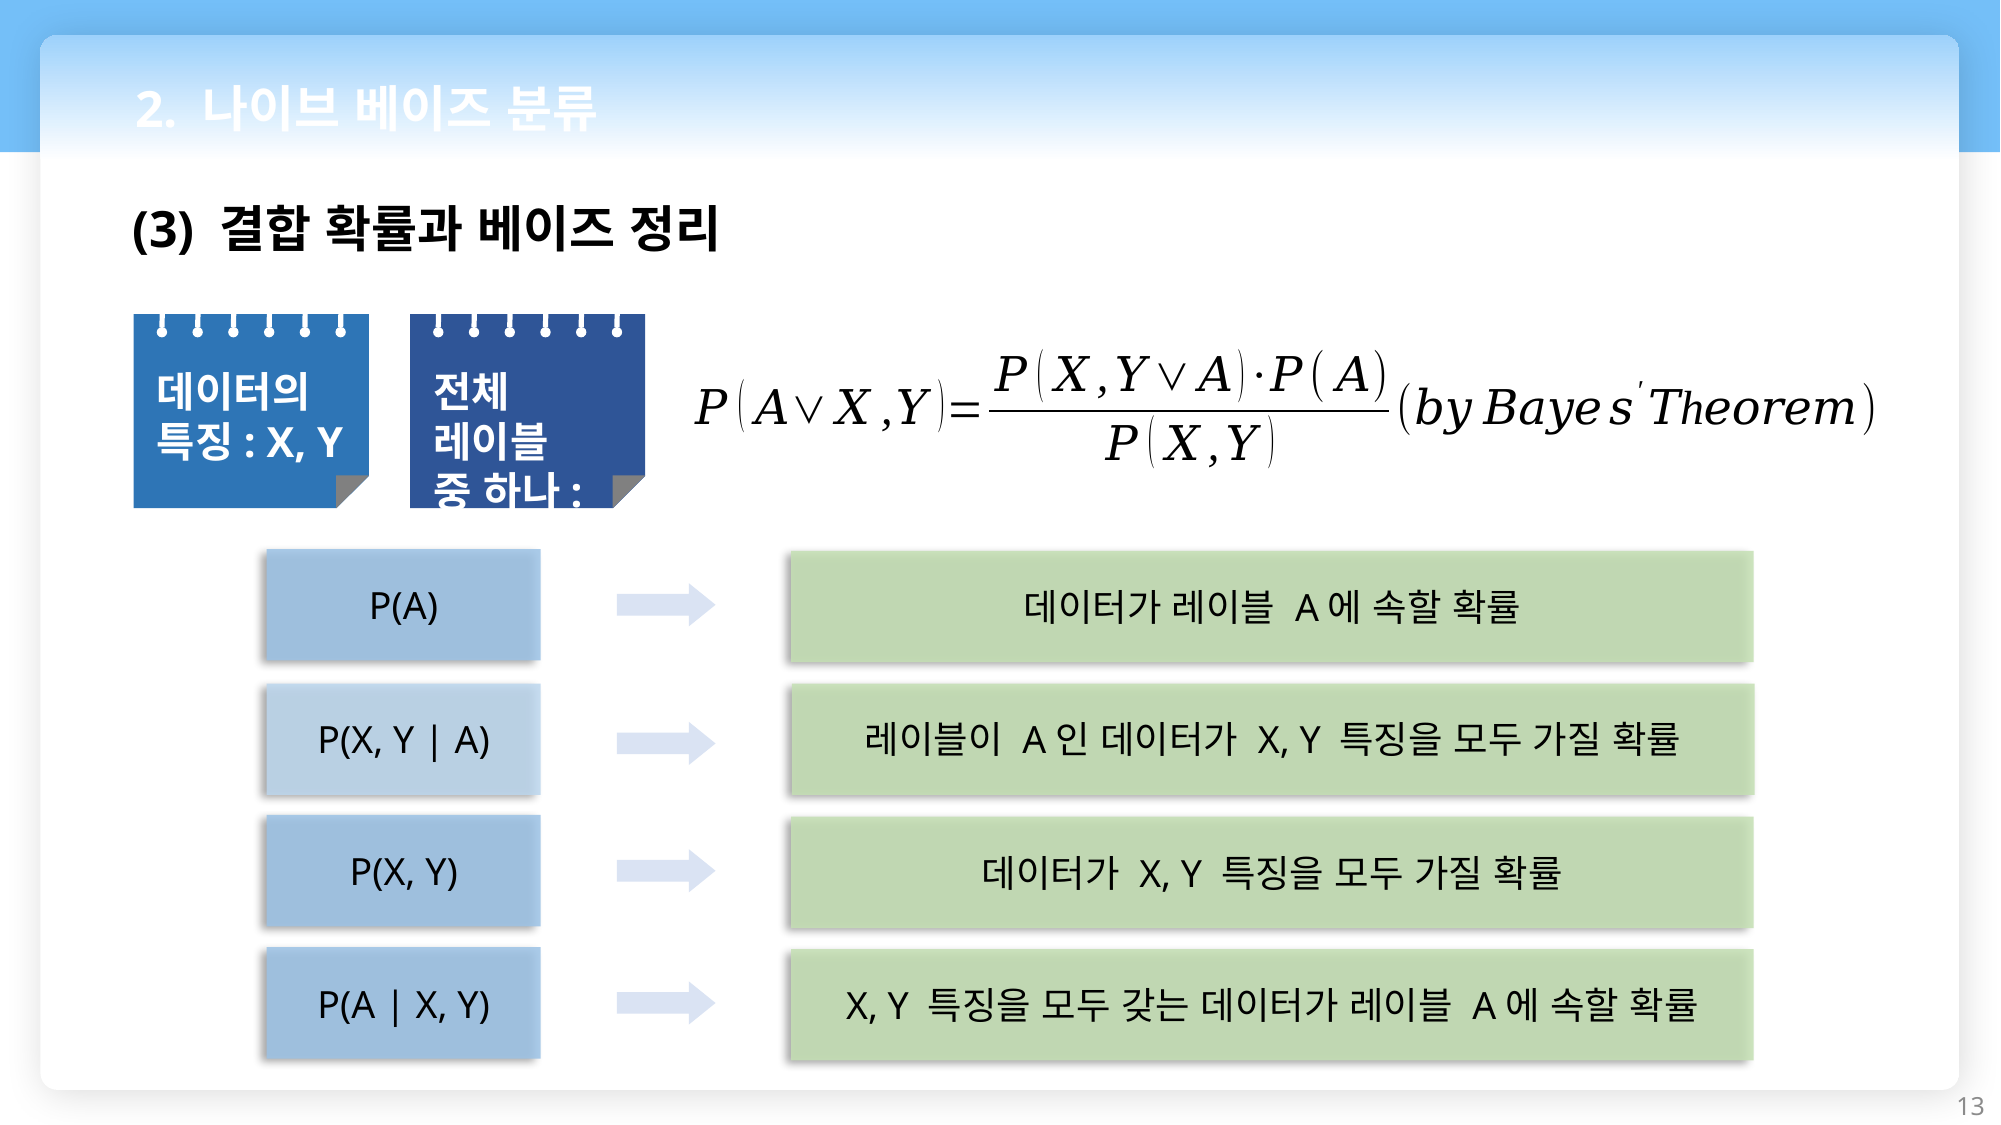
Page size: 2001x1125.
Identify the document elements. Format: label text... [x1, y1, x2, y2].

text_box [615, 847, 718, 895]
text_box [410, 314, 646, 509]
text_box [266, 549, 541, 661]
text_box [791, 683, 1755, 815]
slide_number 13 [1550, 1077, 2000, 1125]
text_box [0, 0, 2000, 153]
text_box [615, 719, 718, 768]
text_box 2. 나이브 베이즈 분류 [39, 34, 1961, 1091]
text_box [266, 947, 541, 1059]
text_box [133, 314, 369, 509]
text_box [791, 816, 1754, 929]
text_box [615, 979, 718, 1027]
text_box (3) 결합 확률과 베이즈 정리 [117, 189, 825, 265]
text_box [791, 948, 1754, 1061]
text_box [791, 550, 1754, 663]
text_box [266, 683, 541, 795]
text_box [615, 581, 718, 629]
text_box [266, 814, 541, 927]
